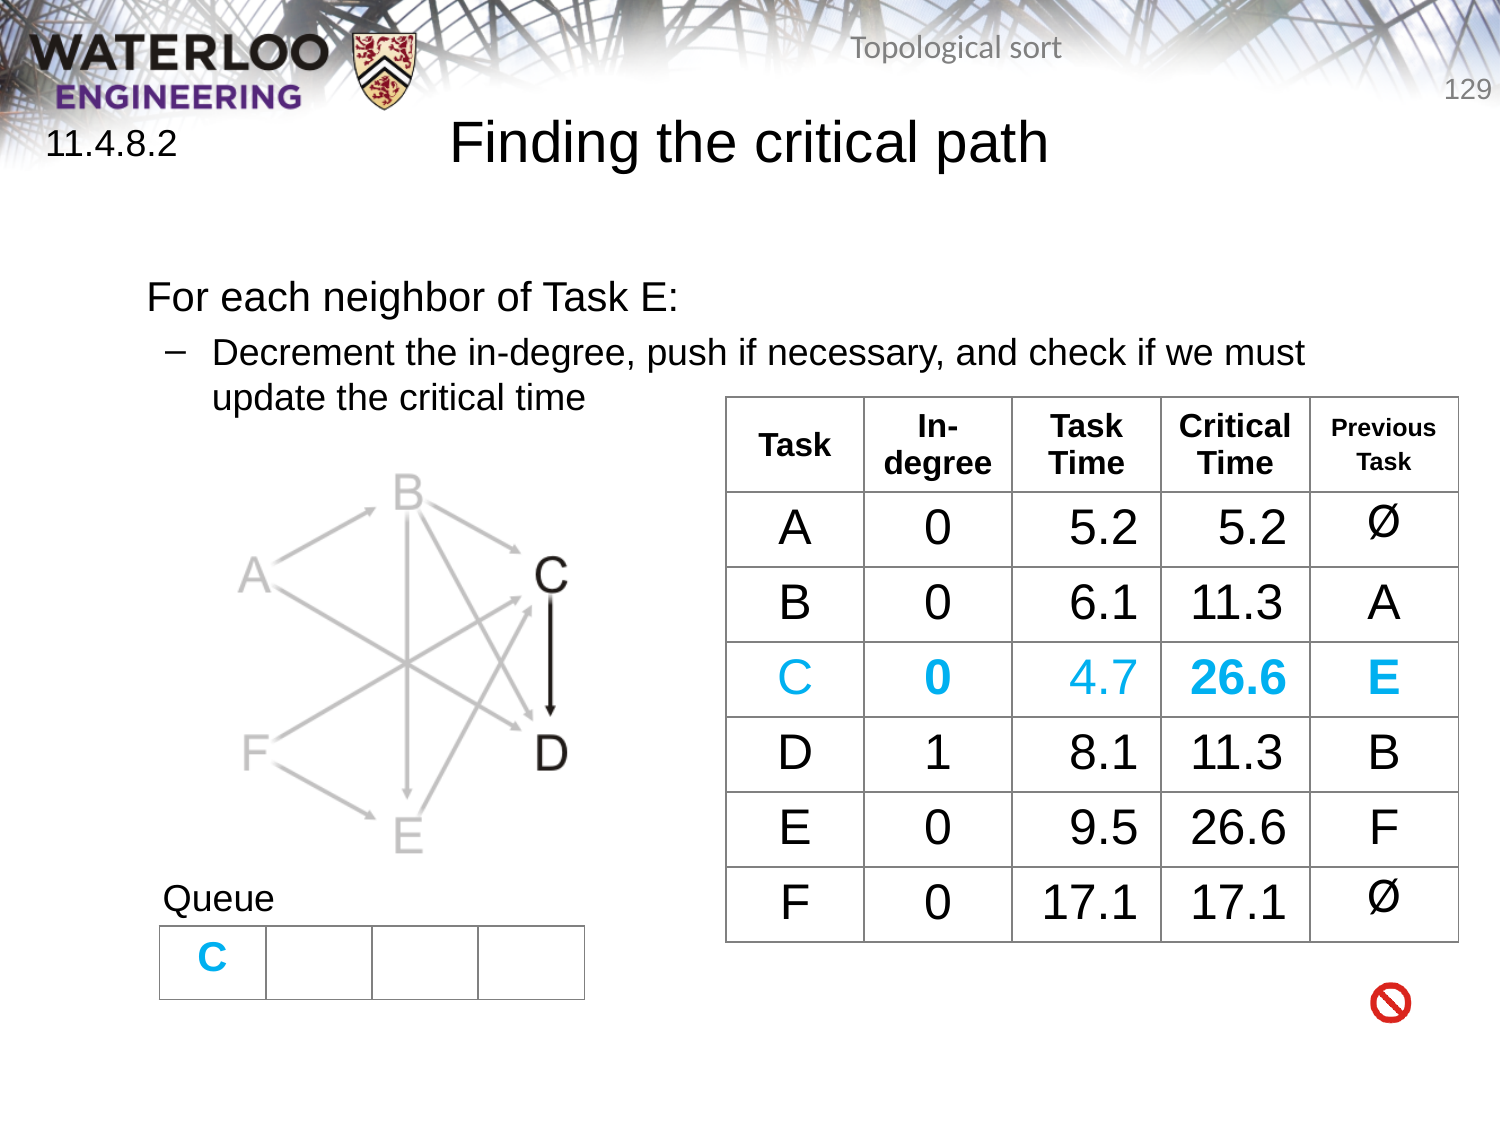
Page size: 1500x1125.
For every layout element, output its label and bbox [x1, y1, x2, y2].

table_header [1013, 398, 1160, 491]
table_cell [727, 868, 863, 941]
table_cell [1013, 493, 1160, 566]
table_cell [1162, 868, 1309, 941]
table_cell [1311, 493, 1458, 566]
table_cell [1311, 868, 1458, 941]
table_cell [1162, 718, 1309, 791]
table_cell [1311, 718, 1458, 791]
table_cell [1162, 493, 1309, 566]
table_cell [1162, 568, 1309, 641]
title [74, 44, 1426, 233]
table_cell [727, 493, 863, 566]
table_cell [865, 643, 1011, 716]
table_cell [727, 568, 863, 641]
table_cell [1013, 568, 1160, 641]
table_header [267, 927, 371, 999]
table_header [1311, 398, 1458, 491]
table_cell [727, 643, 863, 716]
table_cell [1013, 718, 1160, 791]
table_cell [1013, 793, 1160, 866]
table_cell [1013, 868, 1160, 941]
text_box [147, 866, 290, 927]
table_cell [865, 793, 1011, 866]
table_cell [1162, 793, 1309, 866]
table_cell [865, 868, 1011, 941]
table_cell [865, 493, 1011, 566]
table_cell [1013, 643, 1160, 716]
table_header [1162, 398, 1309, 491]
table_header [479, 927, 584, 999]
picture [0, 0, 1500, 1125]
table_header [727, 398, 863, 491]
table_cell [1311, 568, 1458, 641]
list [74, 262, 1426, 1006]
table_header [865, 398, 1011, 491]
table_cell [865, 568, 1011, 641]
table_cell [1311, 643, 1458, 716]
table_cell [727, 793, 863, 866]
table_cell [727, 718, 863, 791]
table_cell [1162, 643, 1309, 716]
table_cell [1311, 793, 1458, 866]
table_header [373, 927, 477, 999]
text_box [30, 111, 193, 172]
table_header [160, 927, 265, 999]
table_cell [865, 718, 1011, 791]
